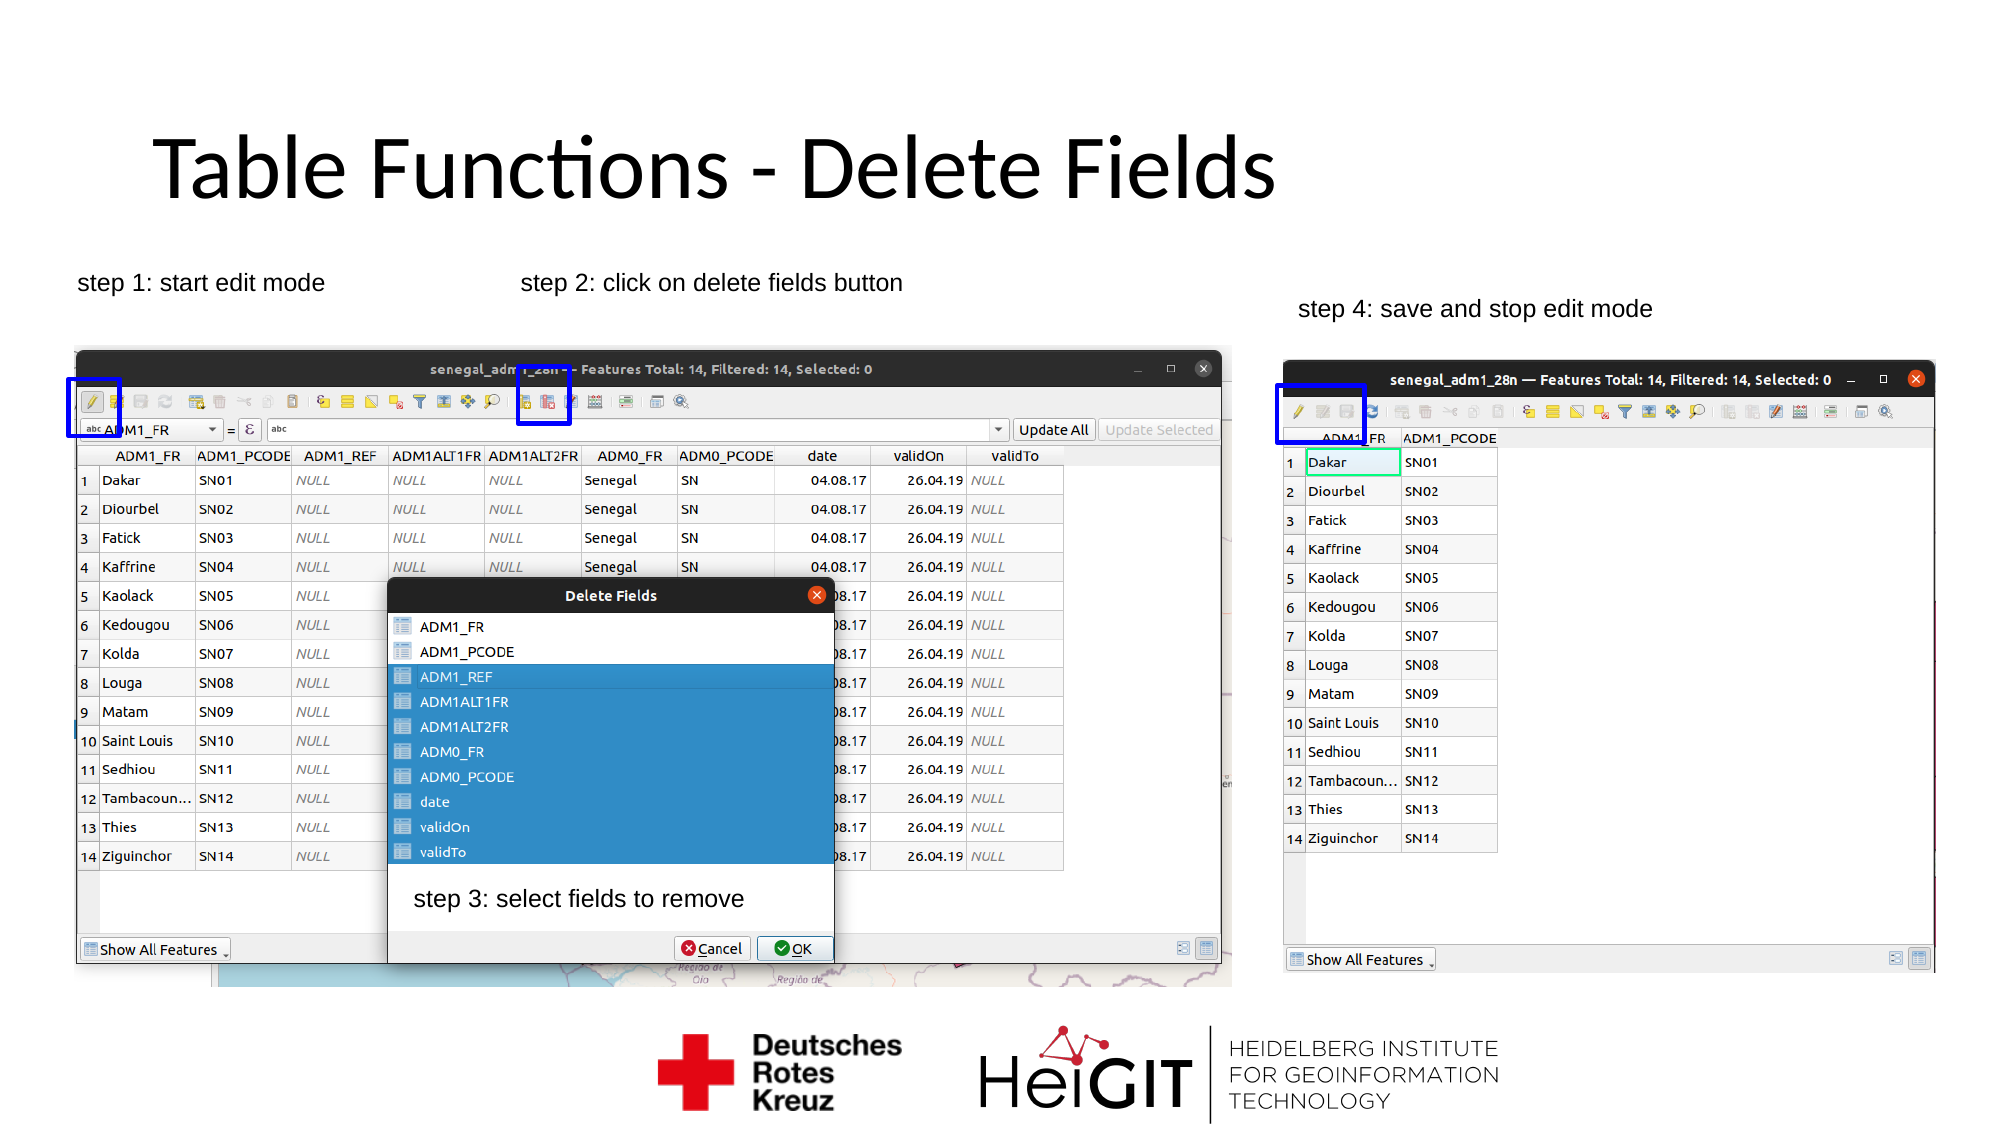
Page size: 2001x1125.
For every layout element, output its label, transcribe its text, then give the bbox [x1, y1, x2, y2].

picture [972, 1017, 1506, 1125]
title Table Functions - Delete Fields [137, 59, 1863, 278]
text_box step 2: click on delete fields button [505, 251, 931, 312]
picture [1282, 359, 1937, 973]
picture [74, 345, 1232, 987]
text_box step 4: save and stop edit mode [1283, 277, 1708, 338]
picture [657, 1034, 902, 1111]
text_box step 1: start edit mode [62, 251, 353, 312]
